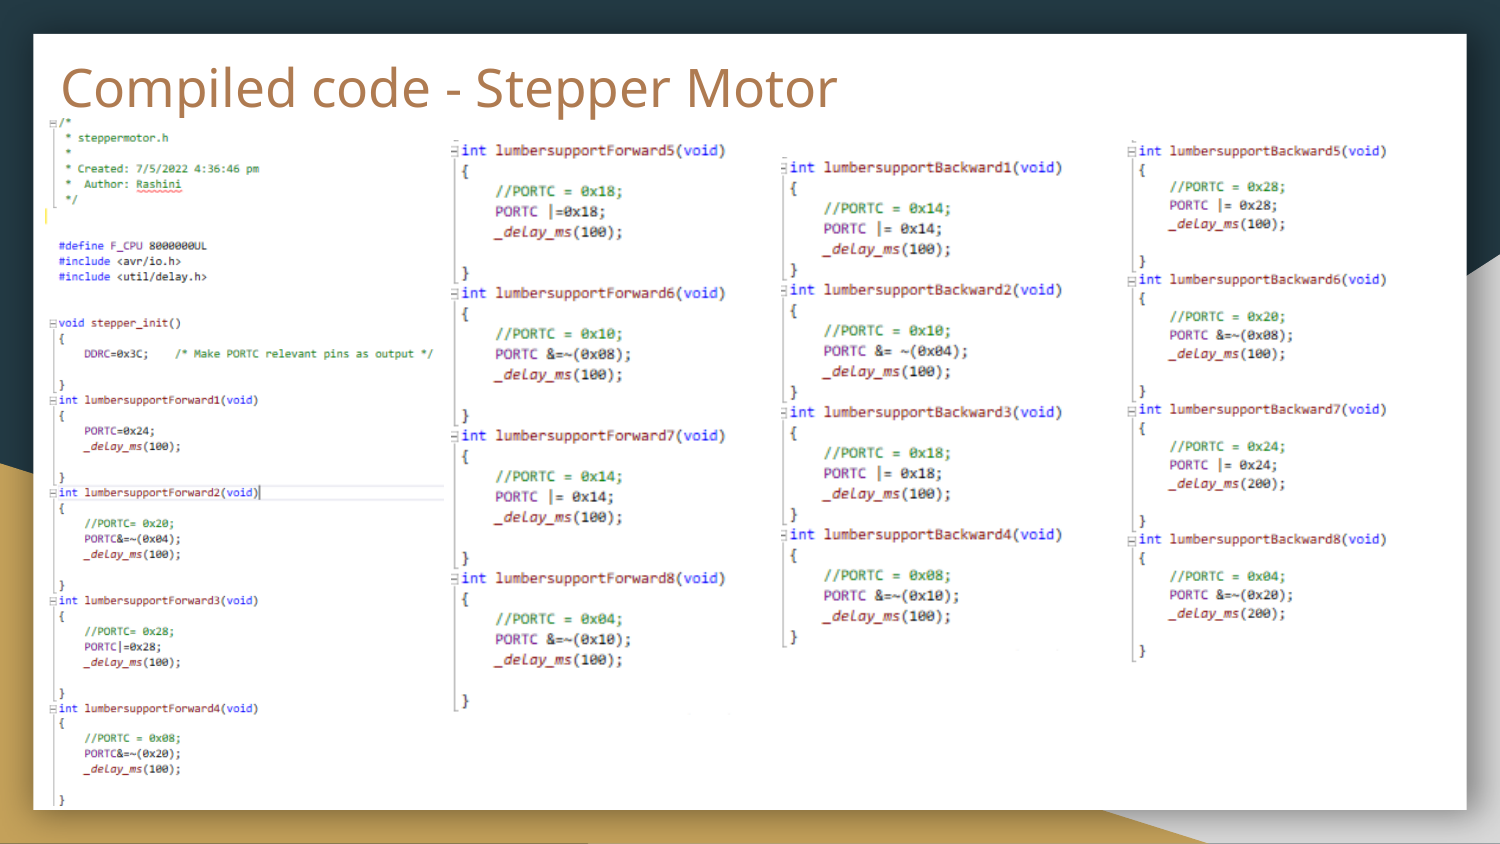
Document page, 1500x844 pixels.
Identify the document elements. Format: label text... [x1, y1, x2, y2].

picture [451, 140, 774, 715]
picture [781, 157, 1110, 651]
picture [1125, 140, 1451, 668]
title Compiled code - Stepper Motor [45, 39, 1126, 133]
picture [44, 118, 445, 806]
